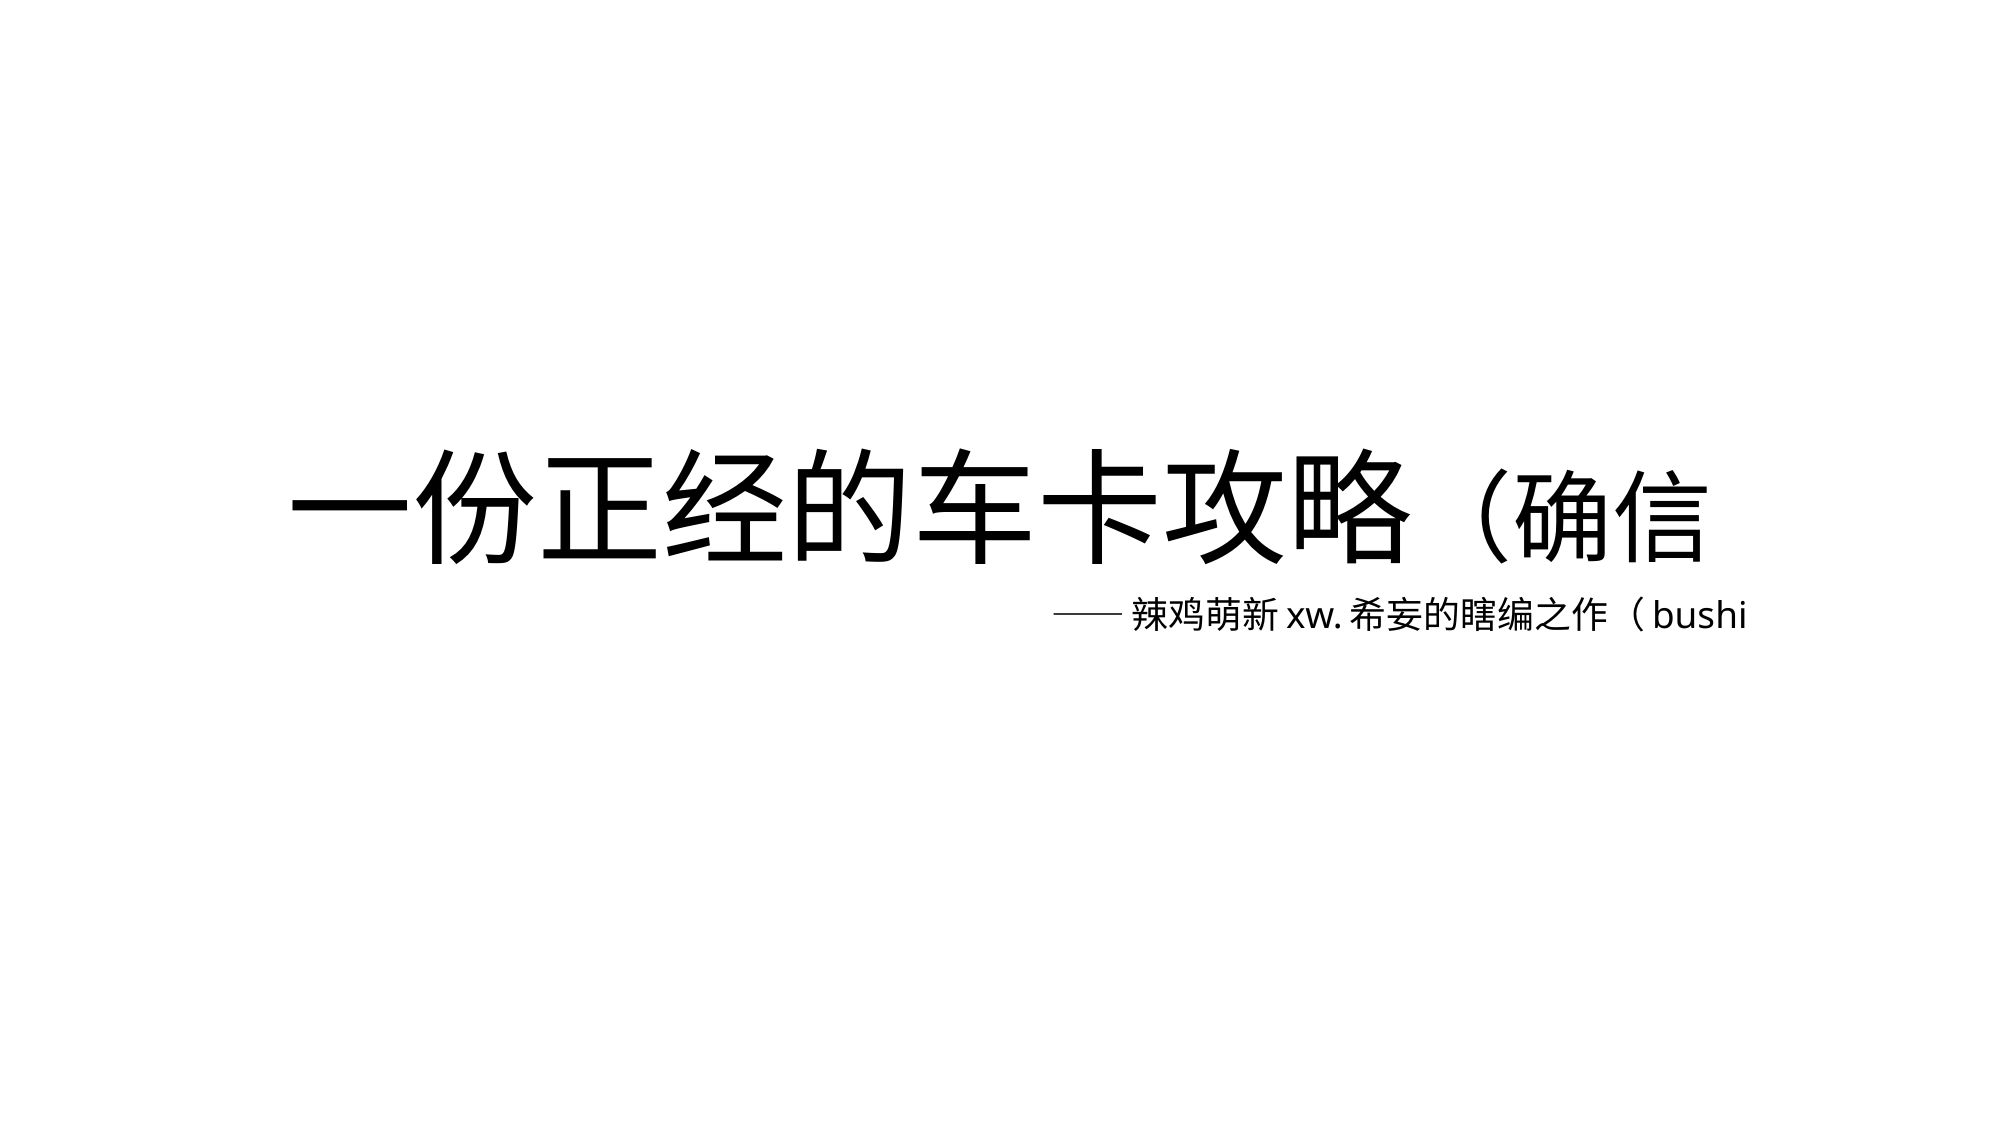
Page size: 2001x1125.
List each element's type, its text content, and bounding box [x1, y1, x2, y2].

subtitle ——辣鸡萌新xw.希妄的瞎编之作（bushi [990, 589, 1809, 665]
title 一份正经的车卡攻略（确信 [160, 433, 1840, 590]
